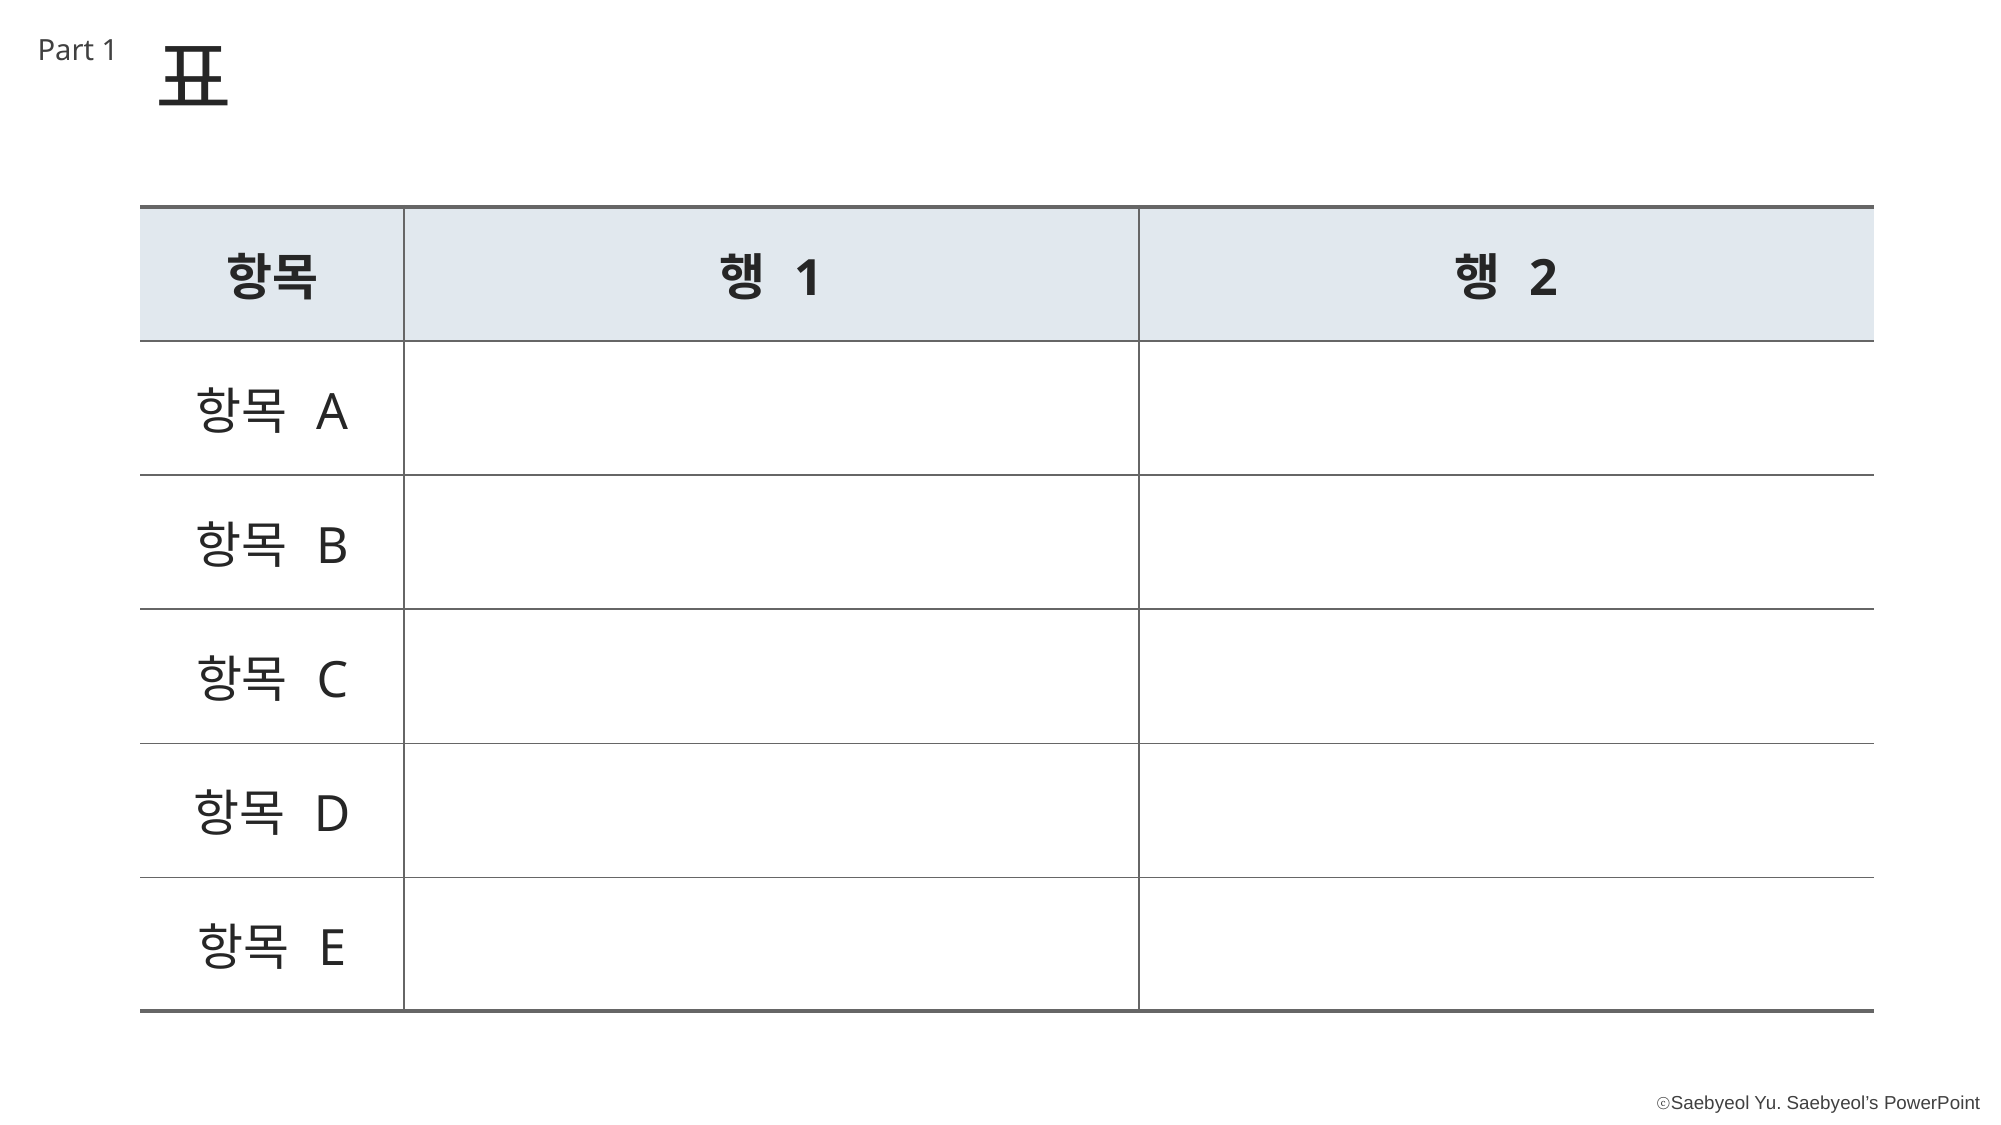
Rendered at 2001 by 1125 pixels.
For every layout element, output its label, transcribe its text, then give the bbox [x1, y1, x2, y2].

table_cell 항목 B [140, 476, 403, 608]
text_box Part 1 [22, 23, 134, 74]
table_cell [1140, 610, 1874, 743]
table_cell [1140, 878, 1874, 1009]
table_cell [405, 878, 1138, 1009]
text_box 표 [140, 17, 247, 133]
table_cell 항목 A [140, 342, 403, 474]
table_header 항목 [140, 209, 403, 340]
table_header 행 1 [405, 209, 1138, 340]
table_cell 항목 D [140, 744, 403, 877]
table_cell [1140, 744, 1874, 877]
table_cell [405, 610, 1138, 743]
table_cell [405, 744, 1138, 877]
table_cell [405, 342, 1138, 474]
table_cell [1140, 342, 1874, 474]
table_cell 항목 C [140, 610, 403, 743]
table_cell [1140, 476, 1874, 608]
table_cell [405, 476, 1138, 608]
table_cell 항목 E [140, 878, 403, 1009]
table_header 행 2 [1140, 209, 1874, 340]
